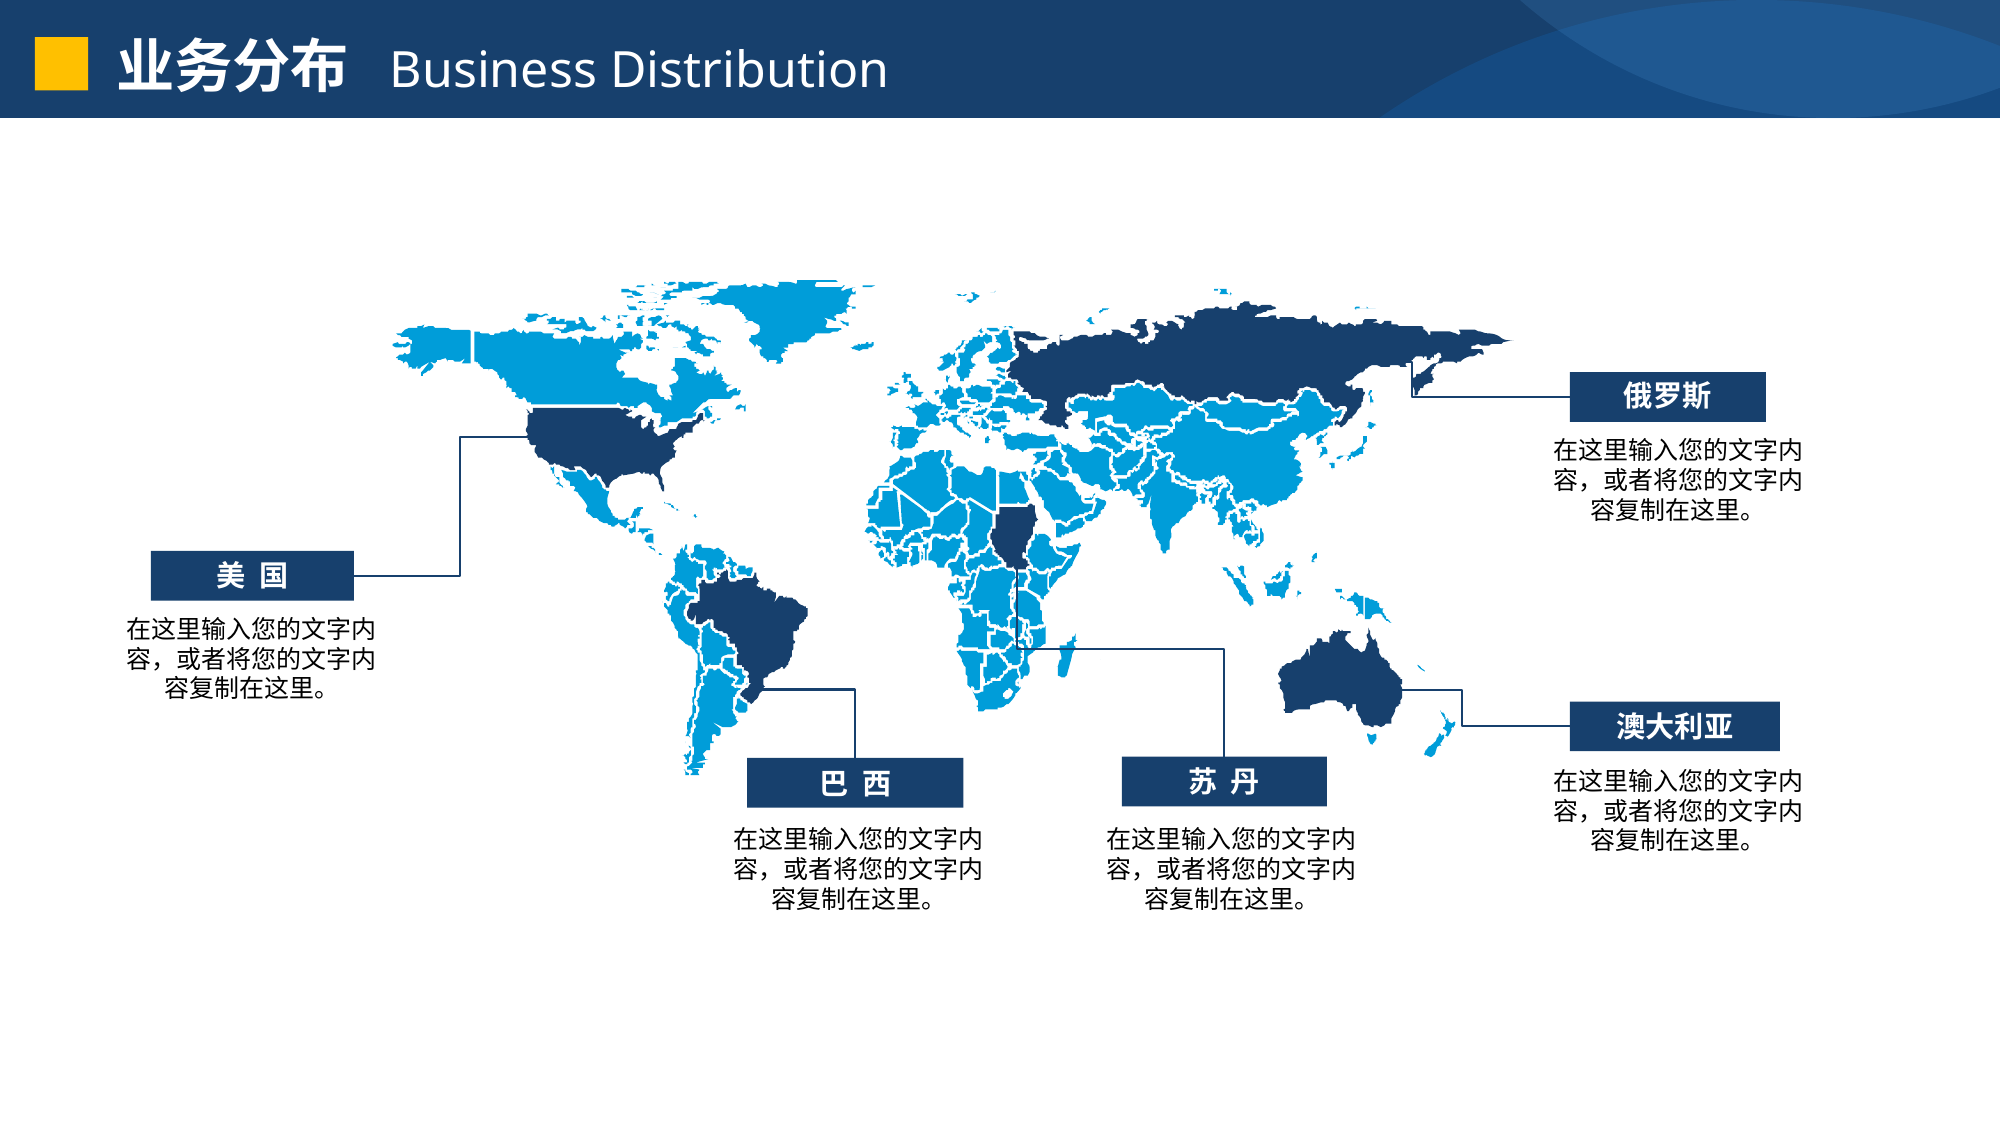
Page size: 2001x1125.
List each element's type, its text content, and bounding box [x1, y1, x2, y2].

text_box [948, 578, 964, 598]
text_box [978, 416, 989, 429]
text_box [1056, 517, 1085, 538]
text_box [976, 327, 984, 334]
text_box [1197, 395, 1296, 432]
text_box [1068, 382, 1193, 435]
text_box [1002, 432, 1058, 452]
text_box [1354, 306, 1376, 311]
text_box [1311, 551, 1317, 563]
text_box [1354, 689, 1570, 727]
text_box [882, 494, 931, 547]
text_box [972, 407, 989, 415]
text_box [626, 304, 638, 311]
text_box [1364, 597, 1392, 623]
text_box [956, 608, 995, 650]
text_box [1285, 562, 1295, 570]
text_box [962, 499, 993, 555]
text_box [939, 384, 964, 410]
text_box [937, 352, 957, 371]
text_box [901, 532, 926, 548]
text_box [726, 556, 737, 579]
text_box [735, 638, 873, 741]
text_box [921, 500, 968, 540]
text_box [1203, 482, 1224, 506]
text_box [646, 329, 659, 341]
text_box [628, 521, 636, 534]
text_box [1031, 468, 1037, 477]
text_box [1569, 372, 1766, 422]
text_box [522, 313, 549, 323]
text_box [621, 288, 643, 296]
text_box [954, 340, 968, 351]
text_box [1153, 397, 1344, 508]
text_box [956, 649, 984, 691]
text_box [701, 406, 713, 419]
text_box [1315, 432, 1328, 445]
text_box [972, 668, 1013, 712]
text_box [637, 528, 654, 536]
text_box [687, 569, 808, 644]
text_box [960, 400, 977, 405]
text_box [736, 565, 753, 577]
text_box [1135, 453, 1198, 545]
text_box [856, 757, 964, 808]
text_box [1043, 450, 1071, 477]
text_box [905, 398, 943, 428]
text_box [1423, 732, 1445, 758]
text_box [1097, 420, 1135, 445]
text_box [948, 549, 970, 577]
text_box [1569, 701, 1781, 752]
text_box [1135, 439, 1143, 447]
text_box [1263, 570, 1291, 600]
text_box [1001, 643, 1013, 666]
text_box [354, 436, 567, 576]
text_box [956, 572, 977, 602]
text_box [940, 414, 972, 438]
text_box [683, 769, 689, 776]
text_box [990, 503, 1039, 568]
text_box [1059, 441, 1117, 492]
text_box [0, 0, 2000, 119]
text_box [671, 544, 704, 595]
text_box [1098, 308, 1110, 314]
text_box [883, 455, 913, 483]
text_box [1340, 592, 1364, 616]
text_box [995, 366, 1005, 373]
text_box [664, 281, 677, 286]
text_box [933, 390, 941, 396]
text_box [1143, 428, 1170, 440]
text_box [525, 407, 706, 492]
text_box [1329, 461, 1335, 470]
text_box [971, 420, 979, 428]
text_box [944, 450, 954, 470]
text_box [1334, 588, 1342, 593]
text_box [960, 567, 1013, 630]
text_box [664, 588, 705, 739]
text_box [648, 546, 656, 554]
text_box [990, 627, 1013, 650]
text_box [986, 329, 1018, 364]
text_box [901, 372, 924, 399]
text_box [1370, 397, 1374, 407]
text_box [1121, 756, 1327, 807]
text_box [1212, 482, 1236, 525]
text_box [644, 533, 654, 545]
text_box [997, 469, 1030, 504]
text_box 美 国 [175, 549, 330, 600]
text_box [864, 525, 883, 540]
text_box [985, 409, 1011, 424]
text_box [692, 280, 856, 364]
text_box [883, 555, 895, 568]
text_box [690, 544, 727, 580]
text_box [722, 657, 735, 676]
text_box [635, 315, 645, 326]
text_box [600, 315, 611, 323]
text_box [1254, 526, 1264, 548]
text_box [1238, 505, 1250, 518]
text_box [1251, 519, 1259, 531]
text_box [1244, 533, 1259, 547]
text_box [990, 395, 1044, 421]
text_box [889, 432, 897, 449]
text_box [1214, 288, 1233, 296]
text_box [747, 757, 854, 808]
text_box [1084, 492, 1096, 500]
text_box [1318, 446, 1328, 458]
text_box [474, 327, 741, 428]
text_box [1254, 361, 1570, 397]
text_box [893, 450, 956, 515]
text_box [1244, 501, 1259, 515]
text_box [1086, 317, 1096, 325]
text_box [923, 542, 929, 561]
text_box [908, 546, 920, 568]
text_box [150, 550, 355, 601]
text_box [660, 281, 720, 300]
text_box [1031, 533, 1051, 545]
text_box [986, 379, 1002, 387]
text_box [710, 418, 721, 424]
text_box [850, 342, 874, 351]
text_box [1278, 627, 1403, 713]
text_box 在这里输入您的文字内容，或者将您的文字内容复制在这里。 [101, 605, 403, 711]
text_box [1295, 590, 1302, 600]
text_box [1033, 450, 1049, 465]
text_box [990, 425, 1007, 433]
text_box [1006, 301, 1514, 429]
text_box [965, 384, 995, 403]
text_box [1212, 478, 1220, 485]
text_box [657, 320, 721, 357]
text_box [1237, 565, 1246, 578]
text_box [965, 546, 1002, 573]
text_box [995, 381, 1019, 396]
text_box [1336, 436, 1367, 462]
text_box [1367, 733, 1377, 745]
text_box [1228, 512, 1252, 540]
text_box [1013, 545, 1229, 753]
text_box [891, 425, 927, 451]
text_box [985, 436, 991, 444]
text_box [928, 535, 965, 568]
text_box [1364, 421, 1378, 429]
text_box [687, 668, 735, 776]
text_box [964, 292, 980, 303]
text_box [866, 487, 901, 529]
text_box 在这里输入您的文字内容，或者将您的文字内容复制在这里。 [708, 816, 1010, 921]
text_box [878, 549, 884, 559]
text_box [699, 622, 735, 667]
text_box [887, 386, 899, 396]
text_box 在这里输入您的文字内容，或者将您的文字内容复制在这里。 [1527, 757, 1829, 863]
text_box [546, 317, 597, 334]
text_box [839, 320, 849, 326]
text_box [1175, 475, 1197, 488]
text_box [664, 581, 680, 602]
text_box 俄罗斯 [1586, 369, 1750, 420]
text_box [392, 324, 471, 376]
text_box [995, 373, 1007, 380]
text_box [893, 547, 909, 568]
text_box [1146, 441, 1156, 449]
text_box [983, 652, 1009, 683]
text_box [1111, 444, 1145, 476]
text_box [681, 750, 691, 765]
text_box [567, 469, 643, 529]
text_box [956, 333, 993, 382]
text_box [735, 404, 746, 412]
text_box [944, 375, 950, 383]
text_box [1199, 492, 1209, 504]
text_box [616, 322, 624, 328]
text_box [617, 315, 631, 319]
text_box 澳大利亚 [1590, 700, 1760, 751]
text_box [1088, 430, 1126, 454]
text_box [1084, 496, 1107, 522]
text_box [1114, 450, 1161, 497]
text_box [949, 466, 996, 511]
text_box [1270, 570, 1284, 580]
text_box 苏 丹 [1139, 756, 1310, 806]
text_box [646, 345, 656, 351]
text_box [1009, 617, 1013, 630]
text_box 巴 西 [770, 758, 941, 808]
text_box [873, 540, 894, 557]
text_box [1229, 570, 1254, 607]
text_box [958, 407, 971, 414]
text_box [648, 315, 663, 326]
text_box 在这里输入您的文字内容，或者将您的文字内容复制在这里。 [1527, 426, 1829, 532]
text_box [986, 327, 1000, 332]
text_box [1029, 469, 1094, 524]
text_box 在这里输入您的文字内容，或者将您的文字内容复制在这里。 [1081, 816, 1382, 921]
text_box [1442, 727, 1454, 737]
text_box [866, 485, 890, 506]
